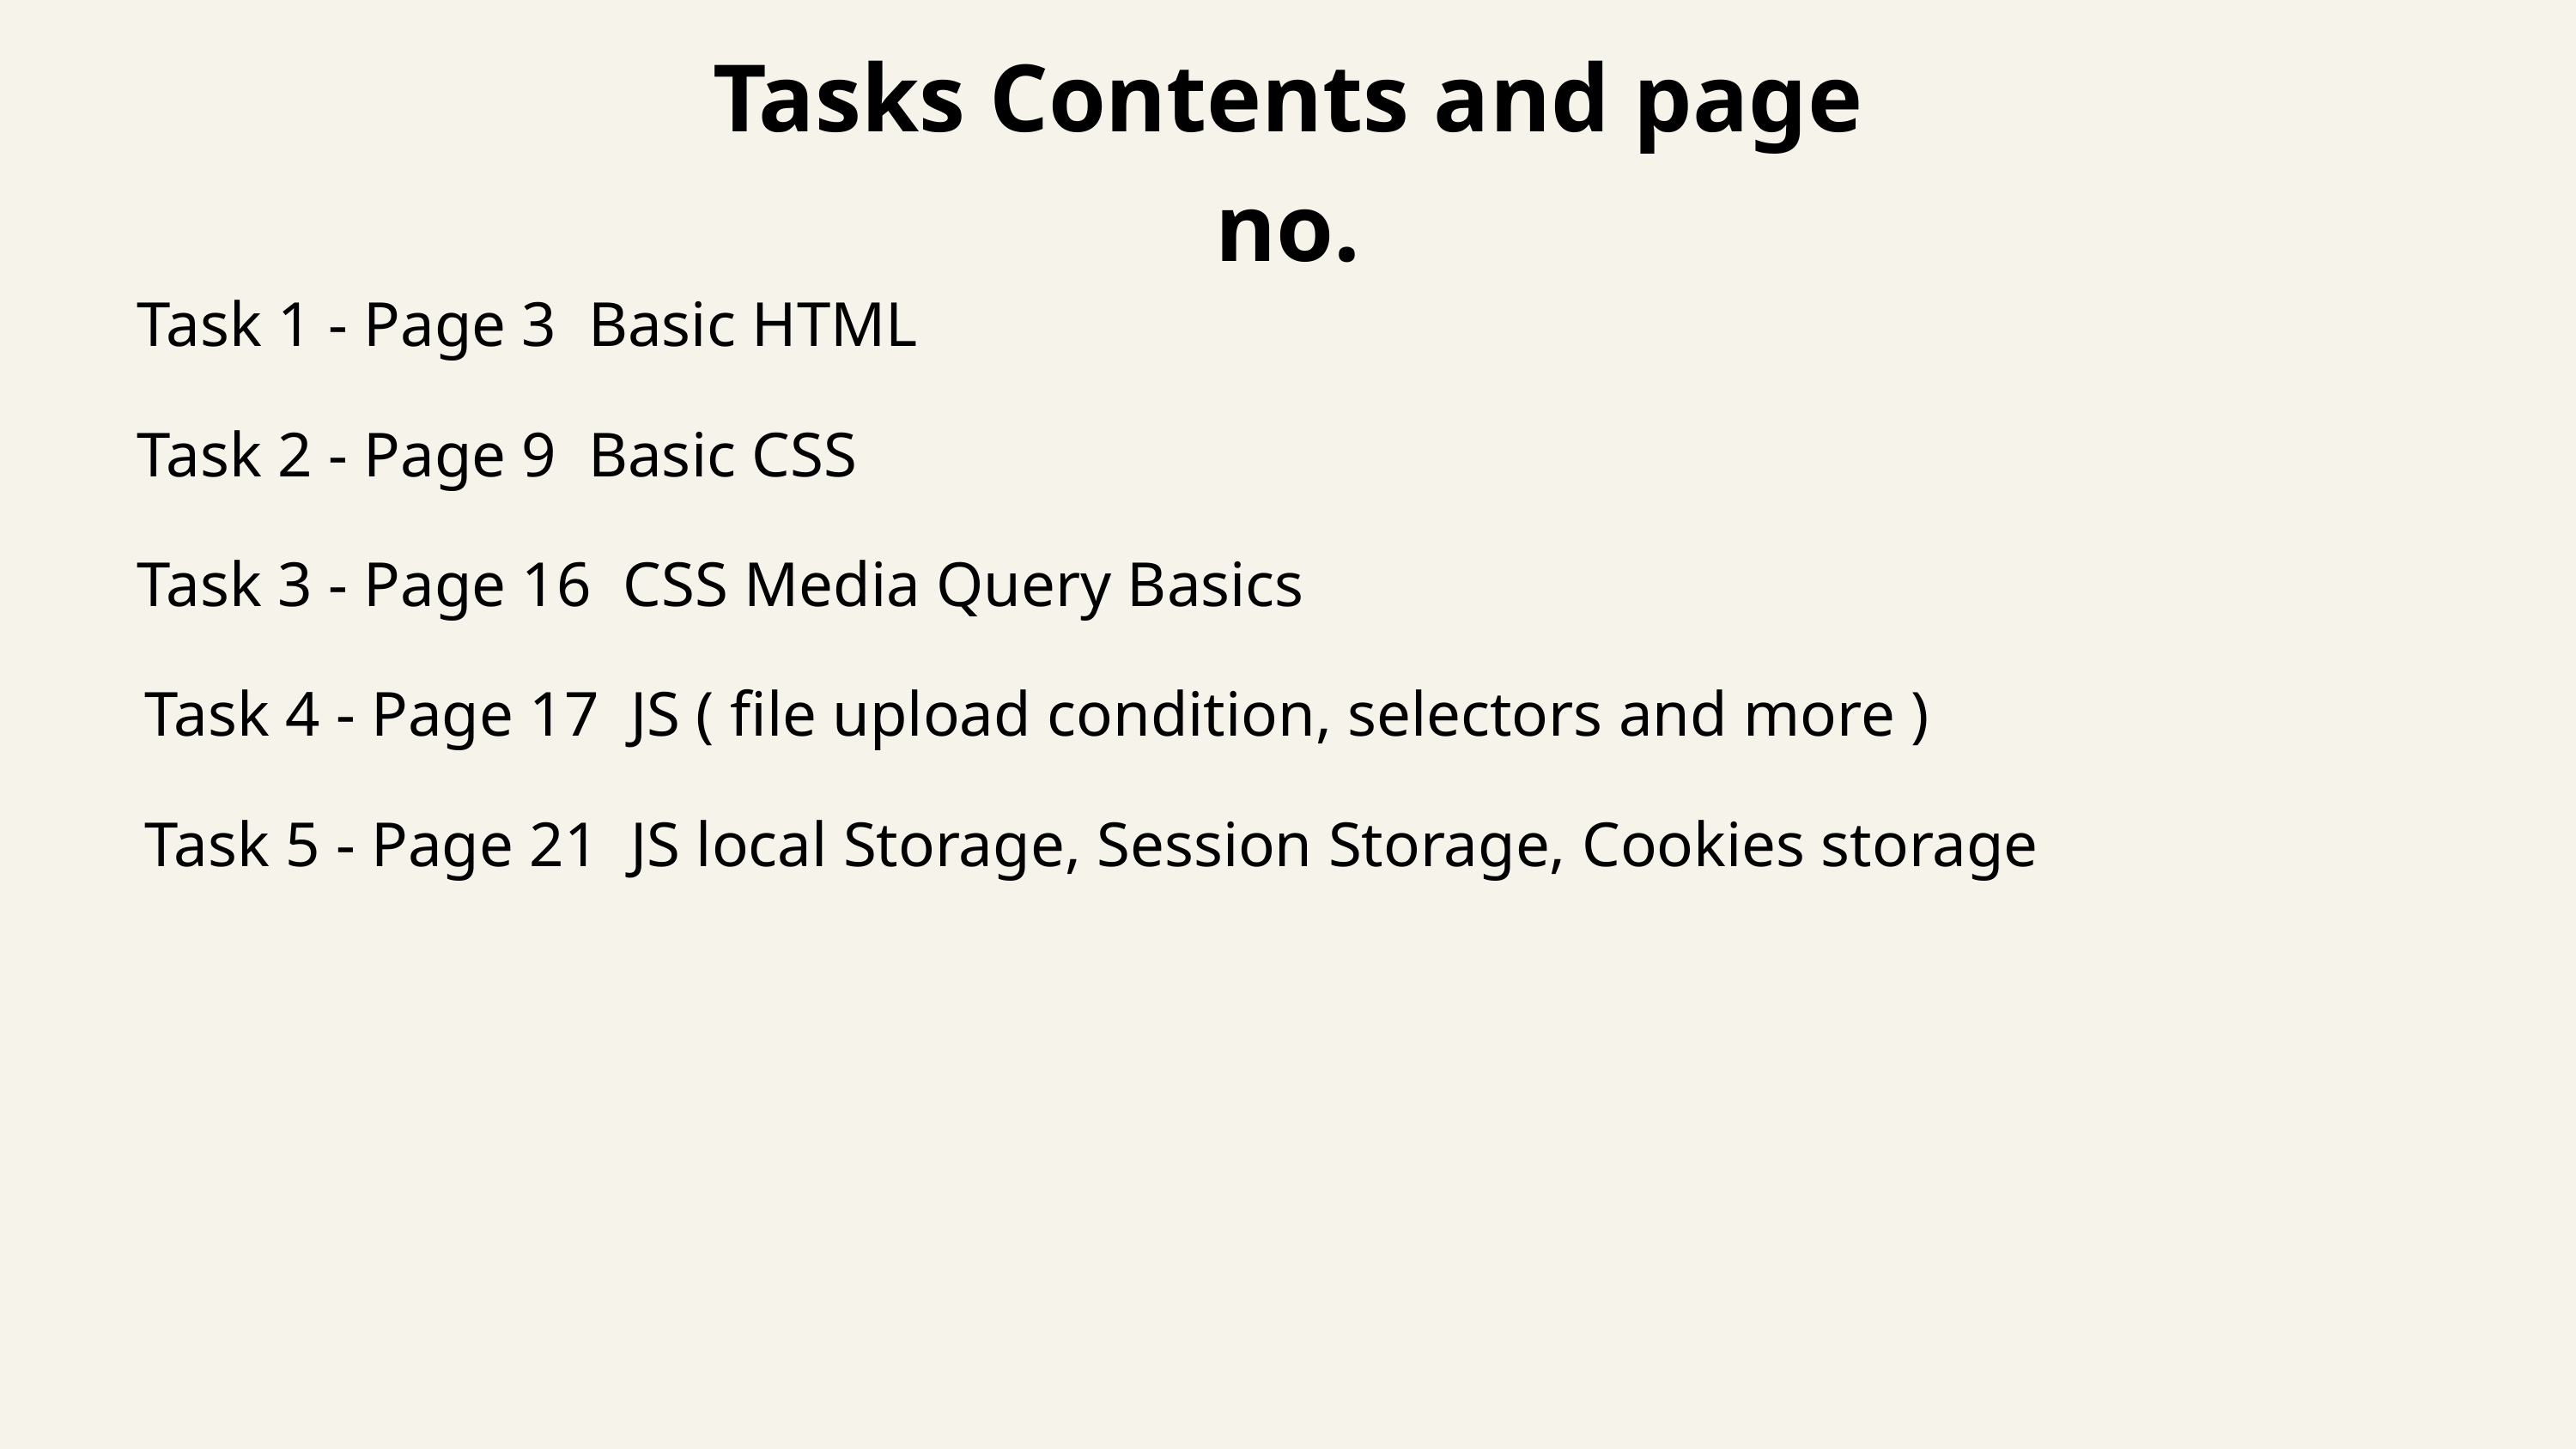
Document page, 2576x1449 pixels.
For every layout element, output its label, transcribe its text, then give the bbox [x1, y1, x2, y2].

text_box Task 4 - Page 17 JS ( file upload condition, selectors and more ) [144, 663, 1987, 749]
text_box Task 1 - Page 3 Basic HTML [137, 273, 932, 359]
text_box Tasks Contents and page no. [642, 20, 1934, 281]
text_box Task 3 - Page 16 CSS Media Query Basics [137, 533, 1336, 619]
text_box Task 5 - Page 21 JS local Storage, Session Storage, Cookies storage [144, 793, 2094, 879]
text_box Task 2 - Page 9 Basic CSS [137, 403, 883, 489]
